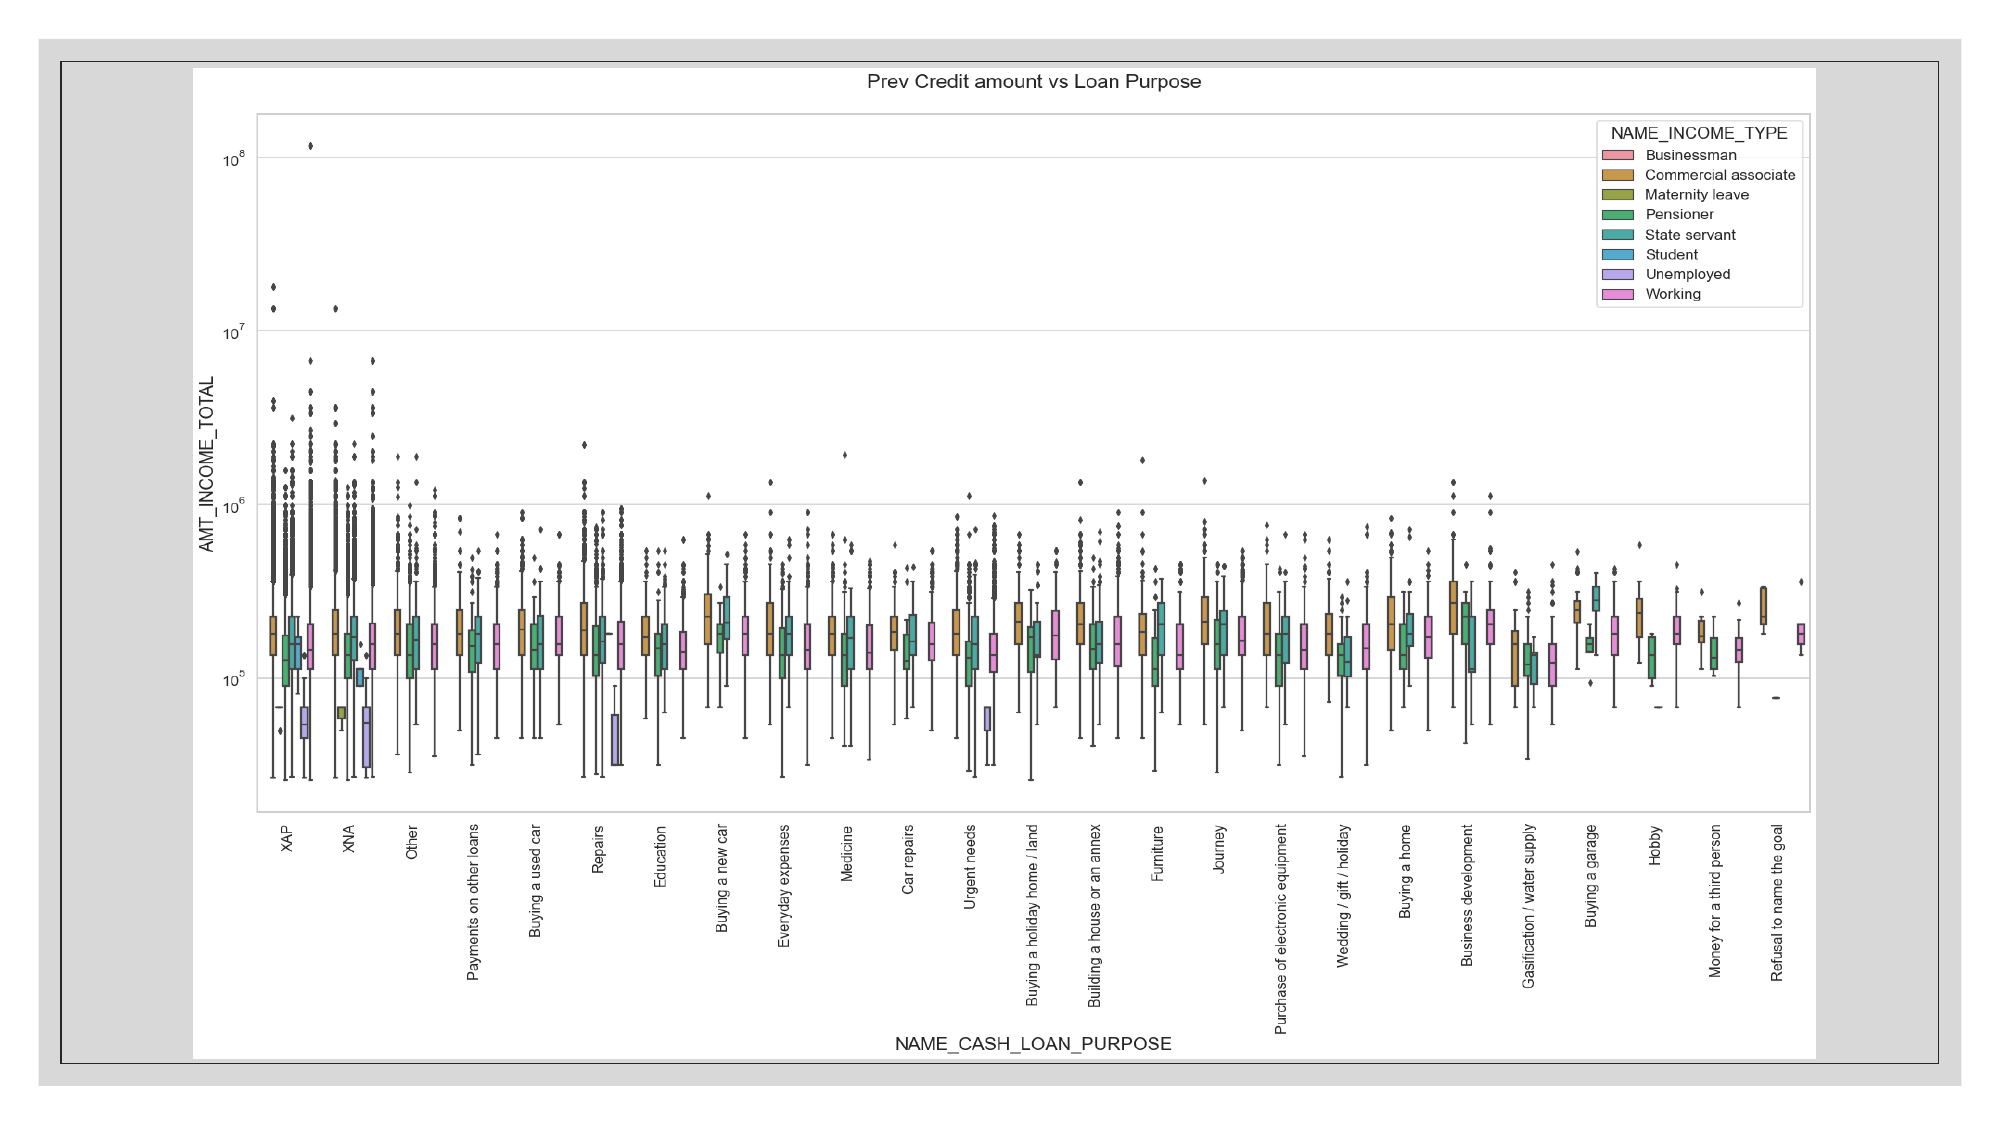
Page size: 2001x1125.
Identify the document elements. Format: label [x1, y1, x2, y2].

picture [193, 68, 1816, 1059]
